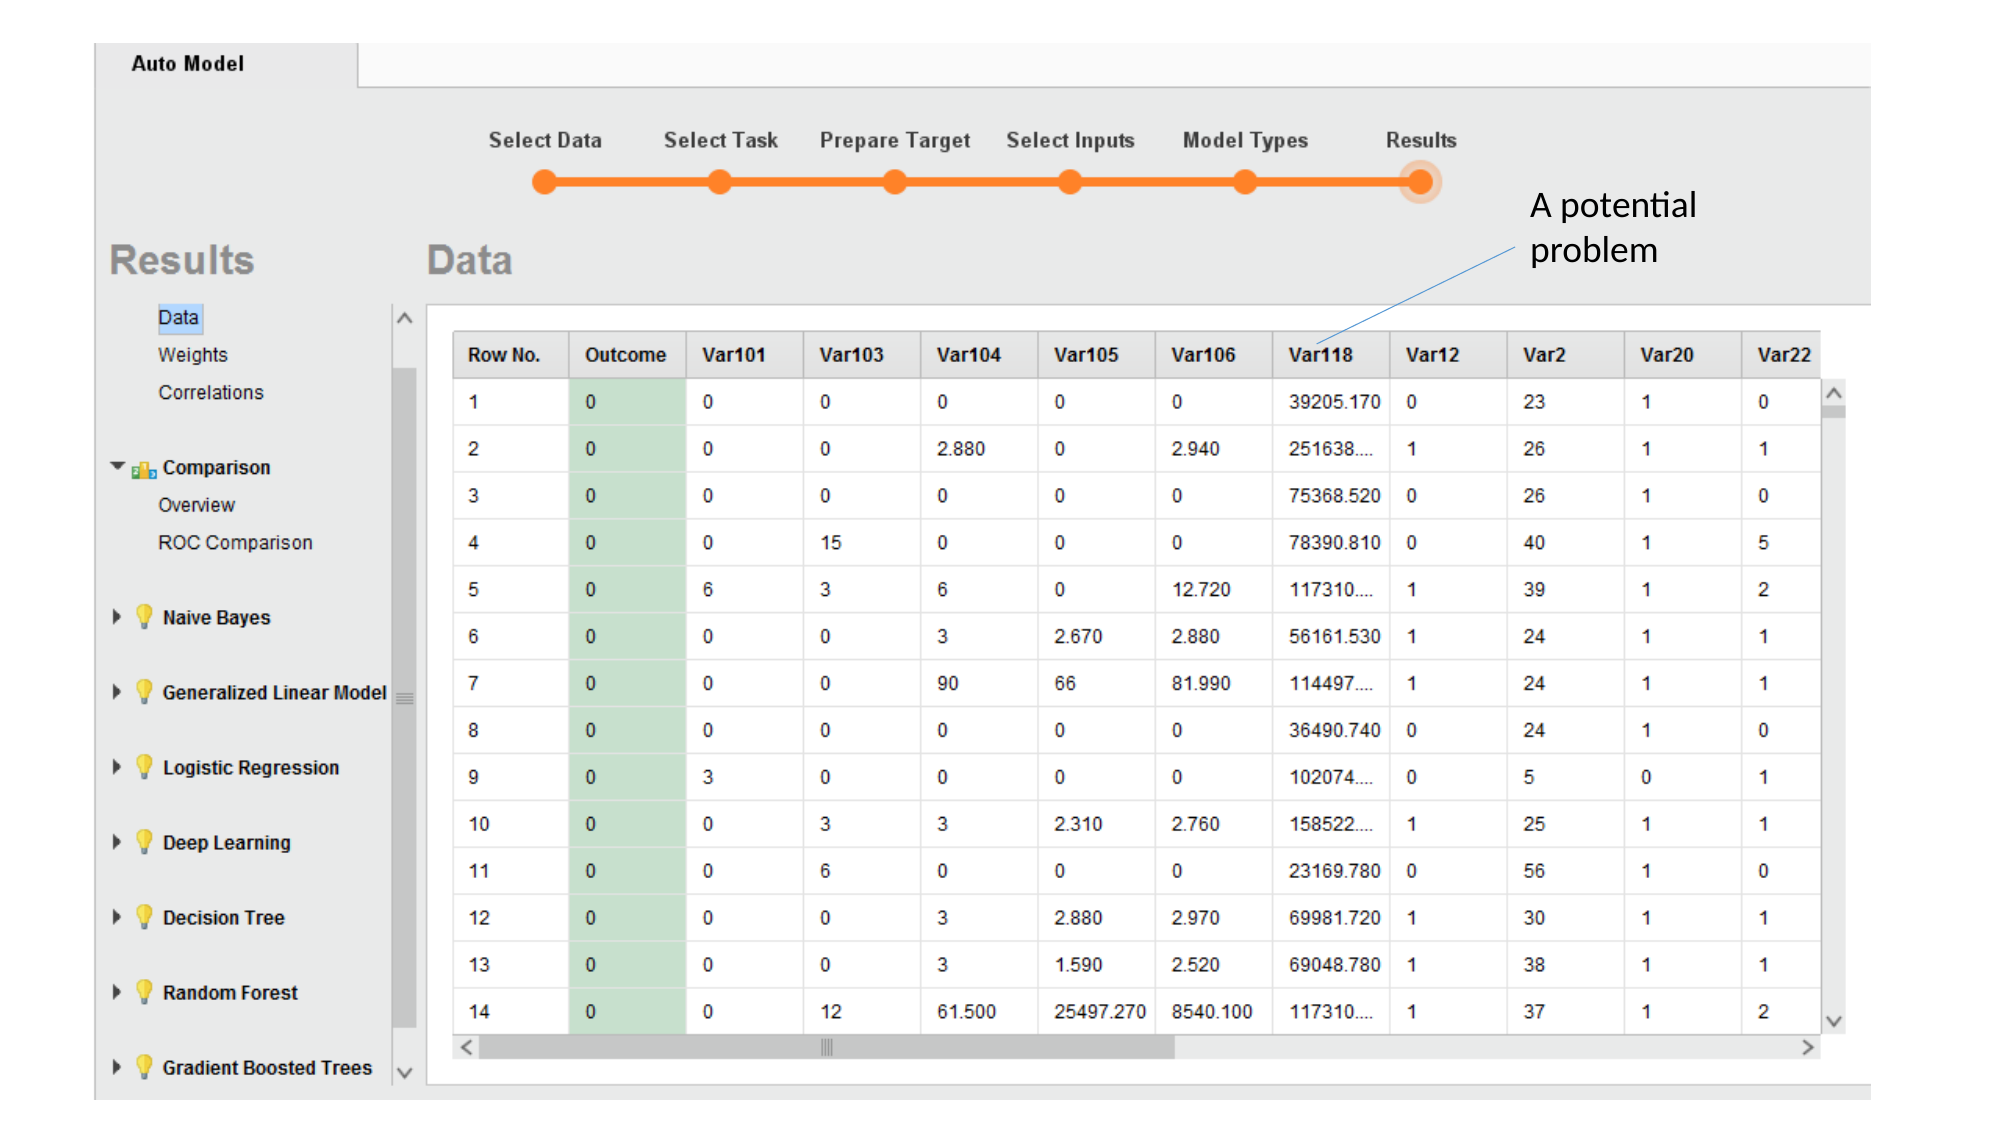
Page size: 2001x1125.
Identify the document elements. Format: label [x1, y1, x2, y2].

text_box [1316, 246, 1516, 344]
picture [93, 43, 1871, 1100]
